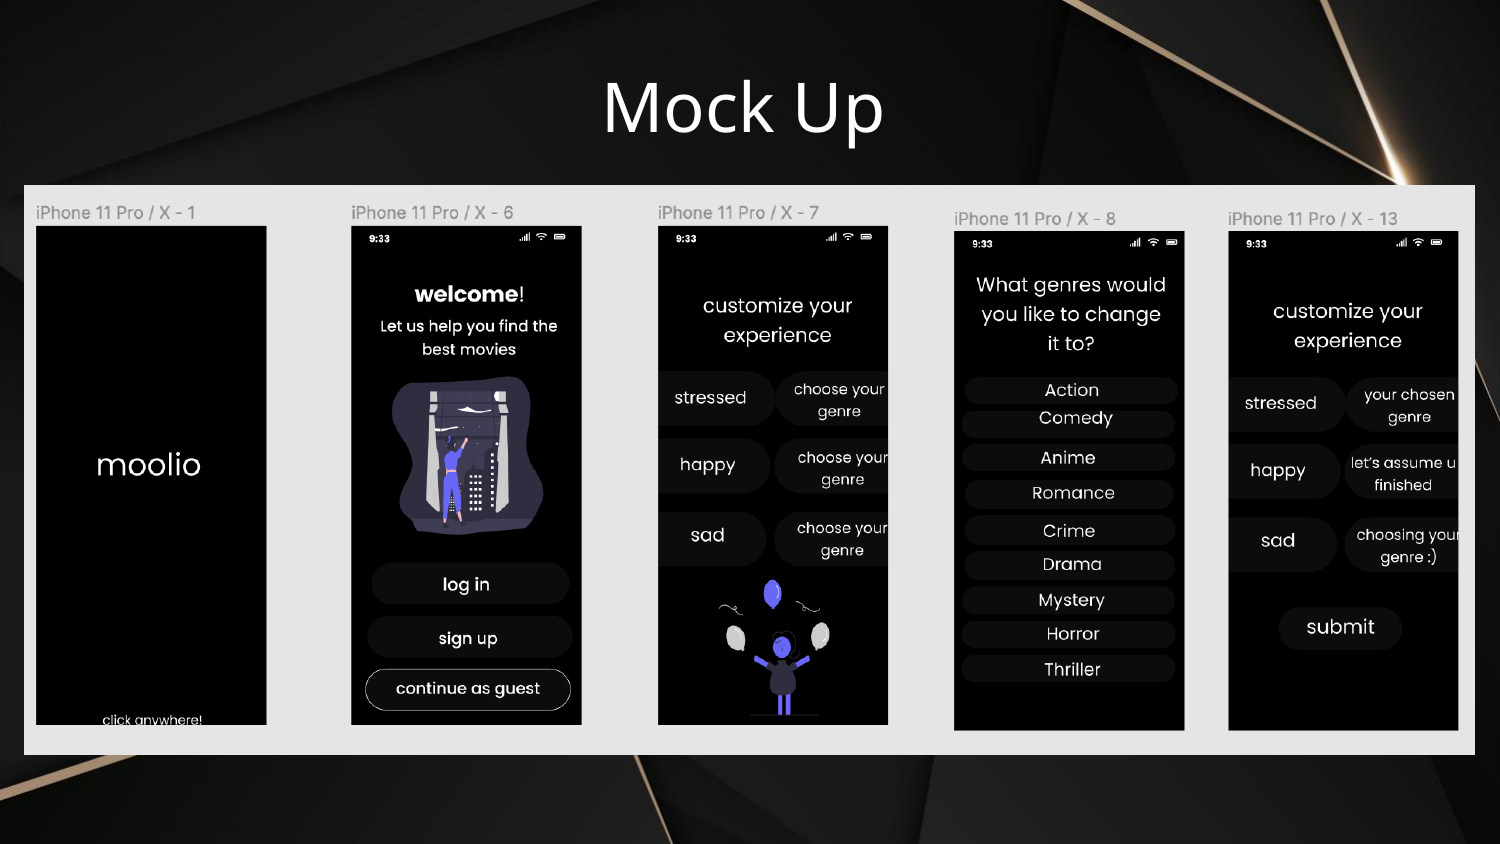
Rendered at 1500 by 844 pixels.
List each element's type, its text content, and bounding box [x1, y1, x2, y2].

title Mock Up [586, 35, 914, 162]
picture [0, 0, 1500, 844]
